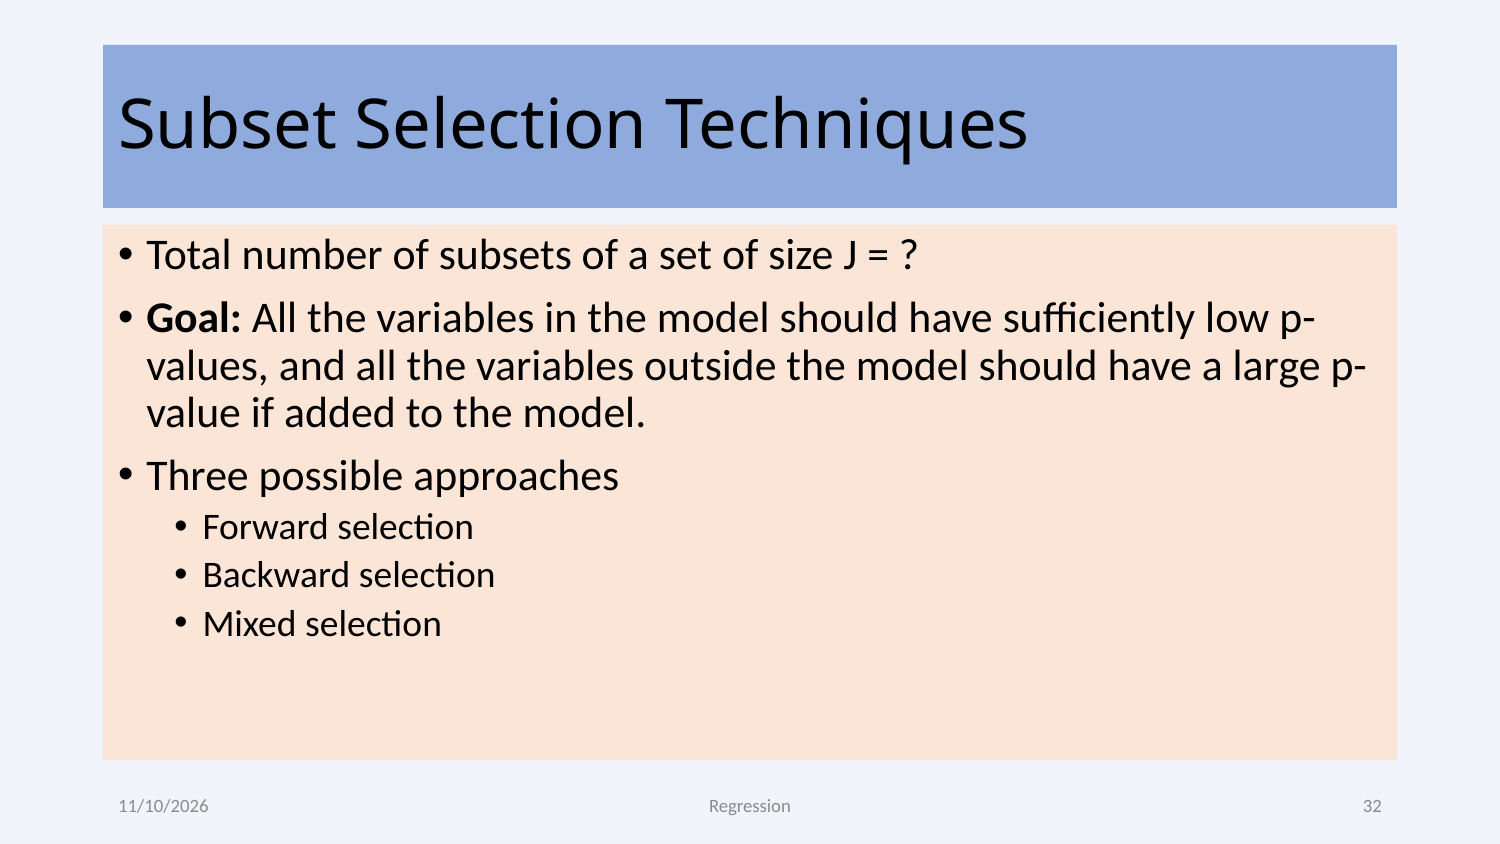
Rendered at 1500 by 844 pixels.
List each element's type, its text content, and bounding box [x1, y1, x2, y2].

list Total number of subsets of a set of size J = ? Goal: All the variables in the model should have sufficiently low p-values, and all the variables outside the model should have a large p-value if added to the model. Three possible approaches Forward selection Backward selection Mixed selection [103, 224, 1397, 760]
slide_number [103, 782, 441, 827]
slide_number 32 [1059, 782, 1397, 827]
title Subset Selection Techniques [103, 44, 1397, 208]
footer Regression [496, 782, 1004, 827]
